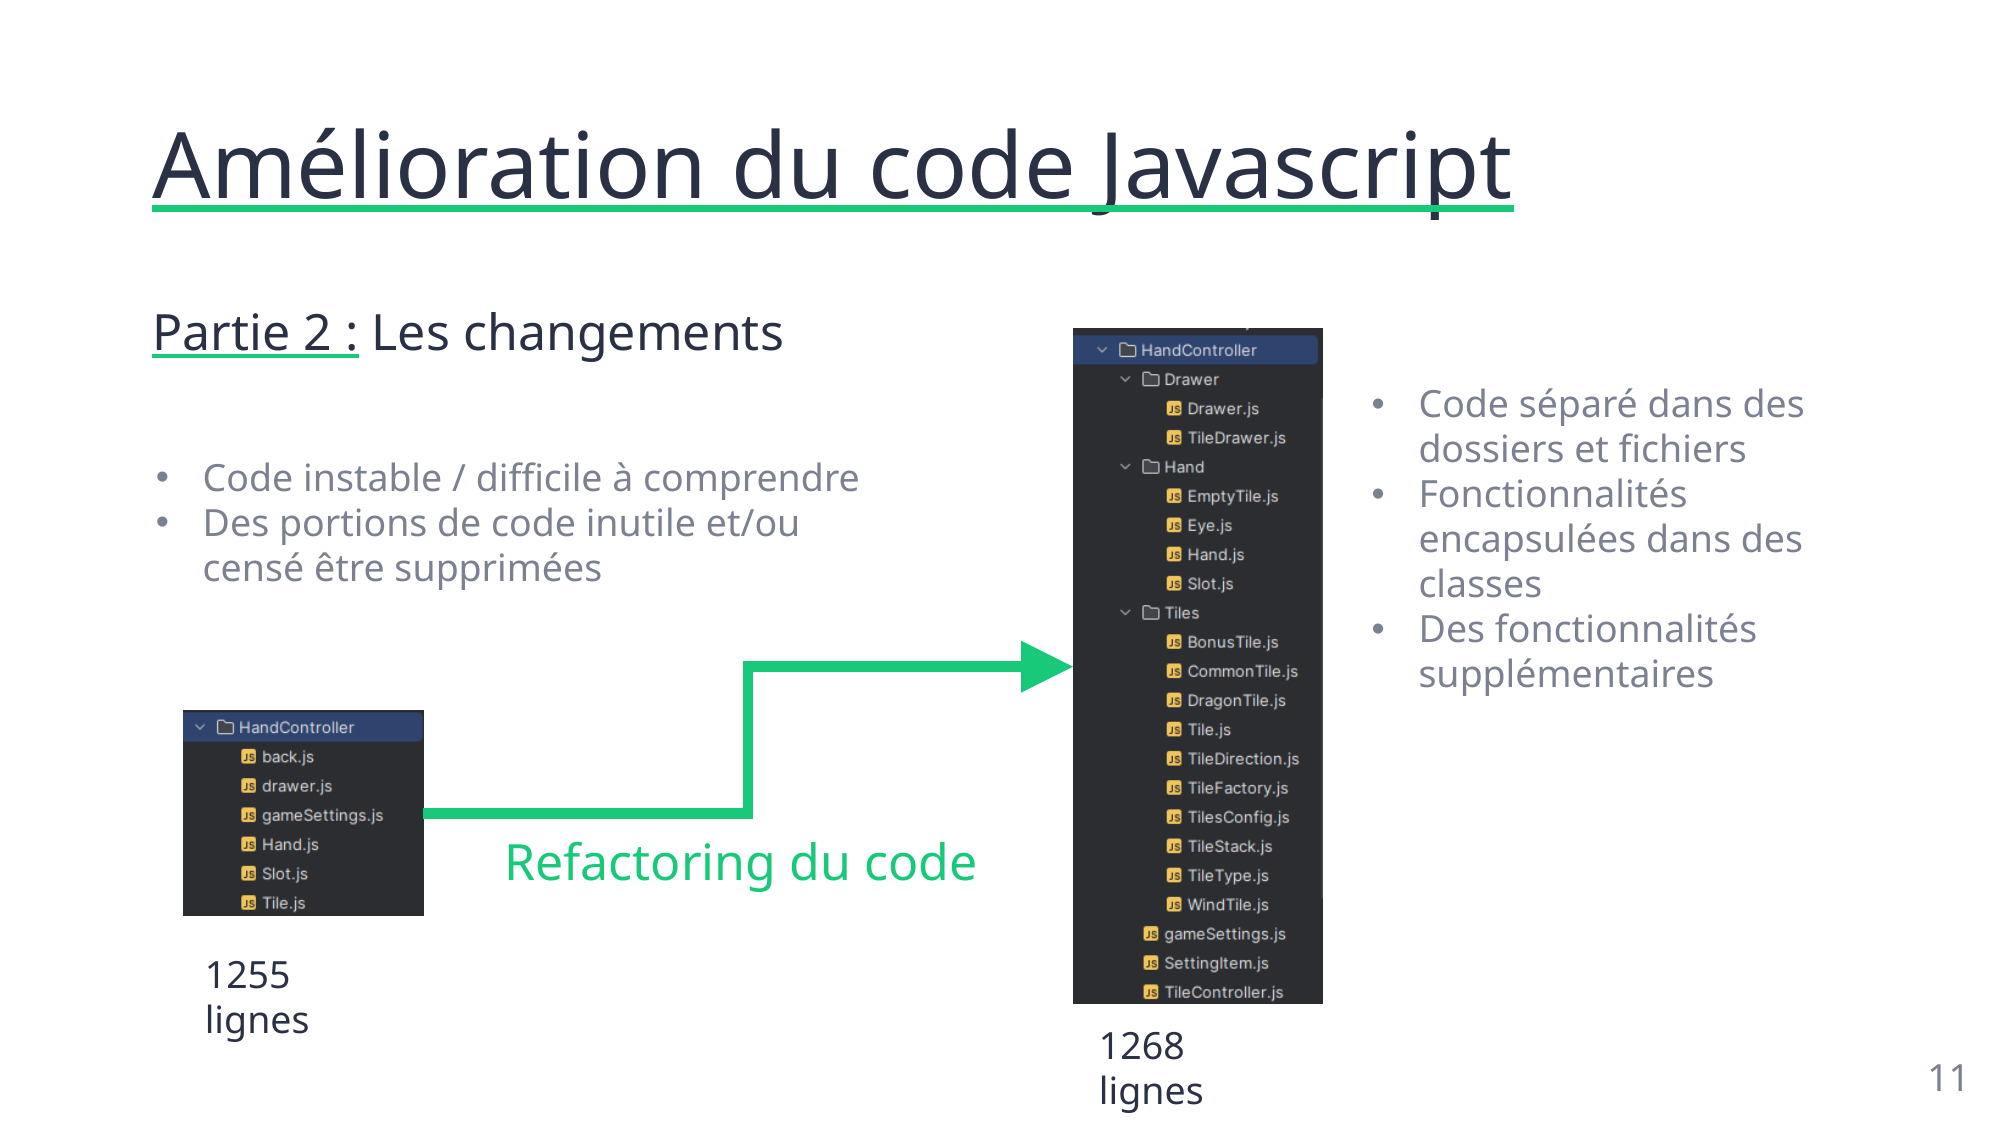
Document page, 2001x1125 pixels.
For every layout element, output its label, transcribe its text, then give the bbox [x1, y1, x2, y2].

title Amélioration du code Javascript [137, 59, 1863, 278]
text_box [423, 666, 1074, 814]
text_box Partie 2 : Les changements [137, 299, 1504, 386]
text_box 1268 lignes [1084, 1014, 1311, 1120]
text_box Code instable / difficile à comprendre Des portions de code inutile et/ou censé être supprimées [141, 446, 927, 597]
slide_number 11 [1535, 1049, 1986, 1110]
text_box 1255 lignes [189, 943, 417, 1049]
text_box Code séparé dans des dossiers et fichiers Fonctionnalités encapsulées dans des classes Des fonctionnalités supplémentaires [1356, 373, 1904, 748]
text_box Refactoring du code [489, 823, 1007, 899]
picture [182, 710, 424, 916]
picture [1072, 328, 1323, 1005]
